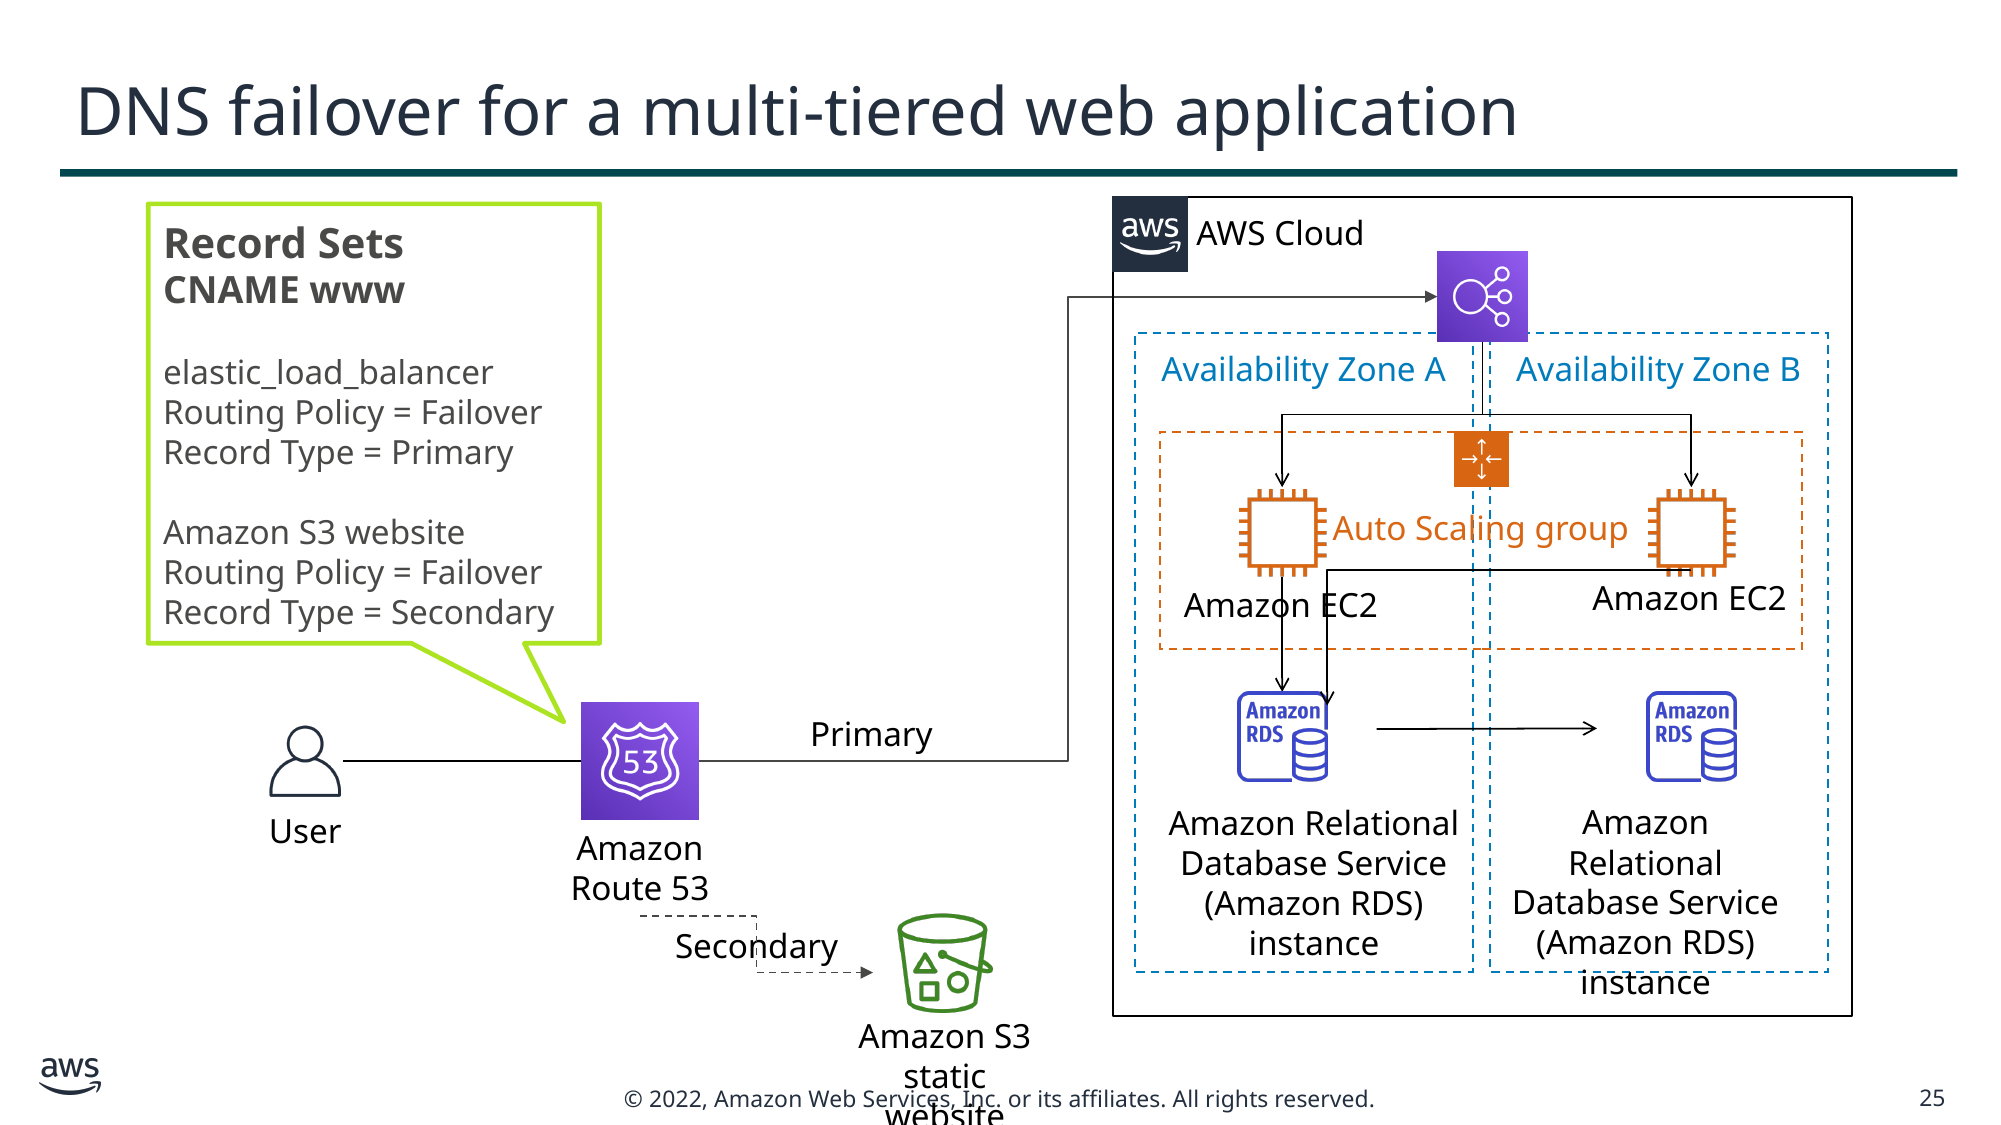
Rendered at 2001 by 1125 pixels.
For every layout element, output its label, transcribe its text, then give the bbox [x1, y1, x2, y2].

title DNS failover for a multi-tiered web application [60, 49, 1958, 170]
slide_number 25 [1881, 1077, 1961, 1121]
picture [39, 1058, 101, 1095]
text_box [147, 196, 1853, 1105]
